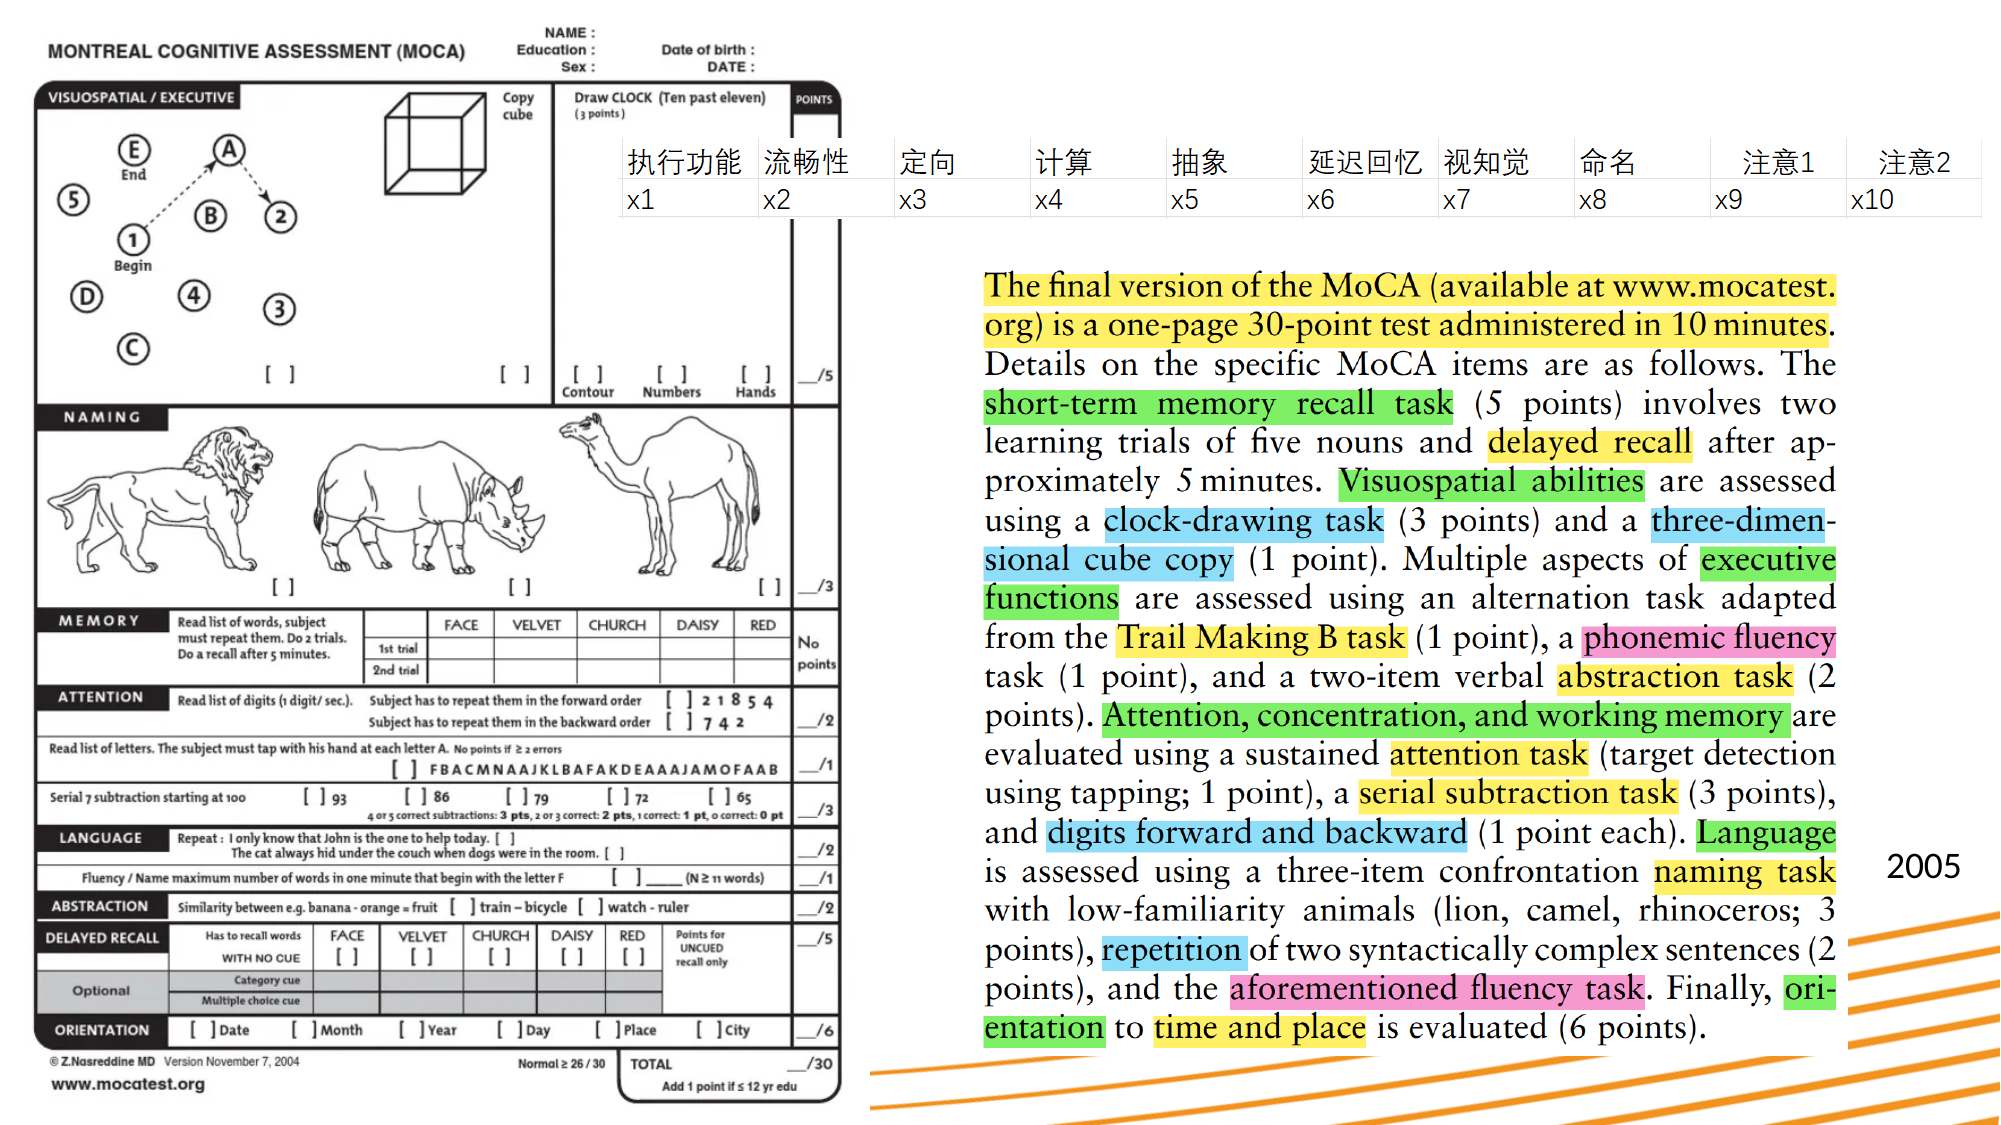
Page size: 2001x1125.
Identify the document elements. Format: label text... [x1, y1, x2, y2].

text_box 2005 [1871, 833, 1982, 894]
picture [0, 0, 2000, 1125]
